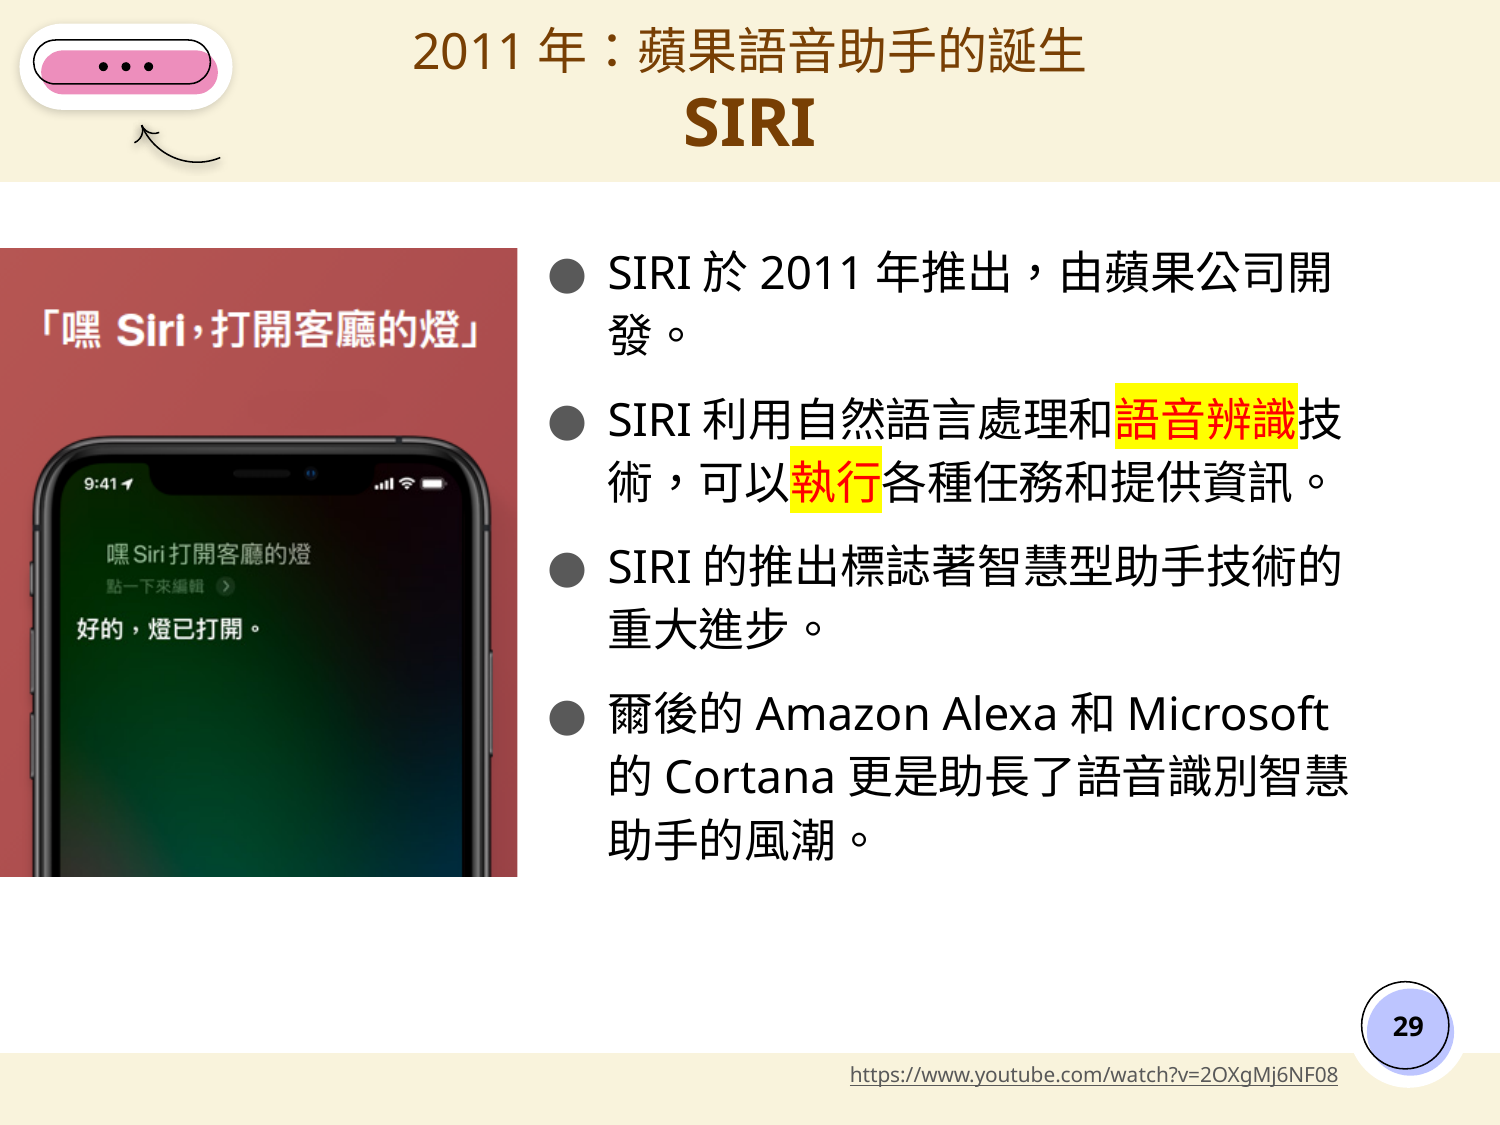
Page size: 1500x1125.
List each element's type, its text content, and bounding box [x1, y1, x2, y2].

list https://www.youtube.com/watch?v=2OXgMj6NF08 [308, 1055, 1344, 1098]
list SIRI於2011年推出，由蘋果公司開發。 SIRI利用自然語言處理和語音辨識技術，可以執行各種任務和提供資訊。 SIRI的推出標誌著智慧型助手技術的重大進步。 爾後的Amazon Alexa和Microsoft的Cortana更是助長了語音識別智慧助手的風潮。 [517, 220, 1383, 1001]
picture [0, 248, 518, 877]
slide_number ‹#› [1363, 984, 1454, 1071]
title 2011年：蘋果語音助手的誕生 SIRI [232, 23, 1268, 171]
